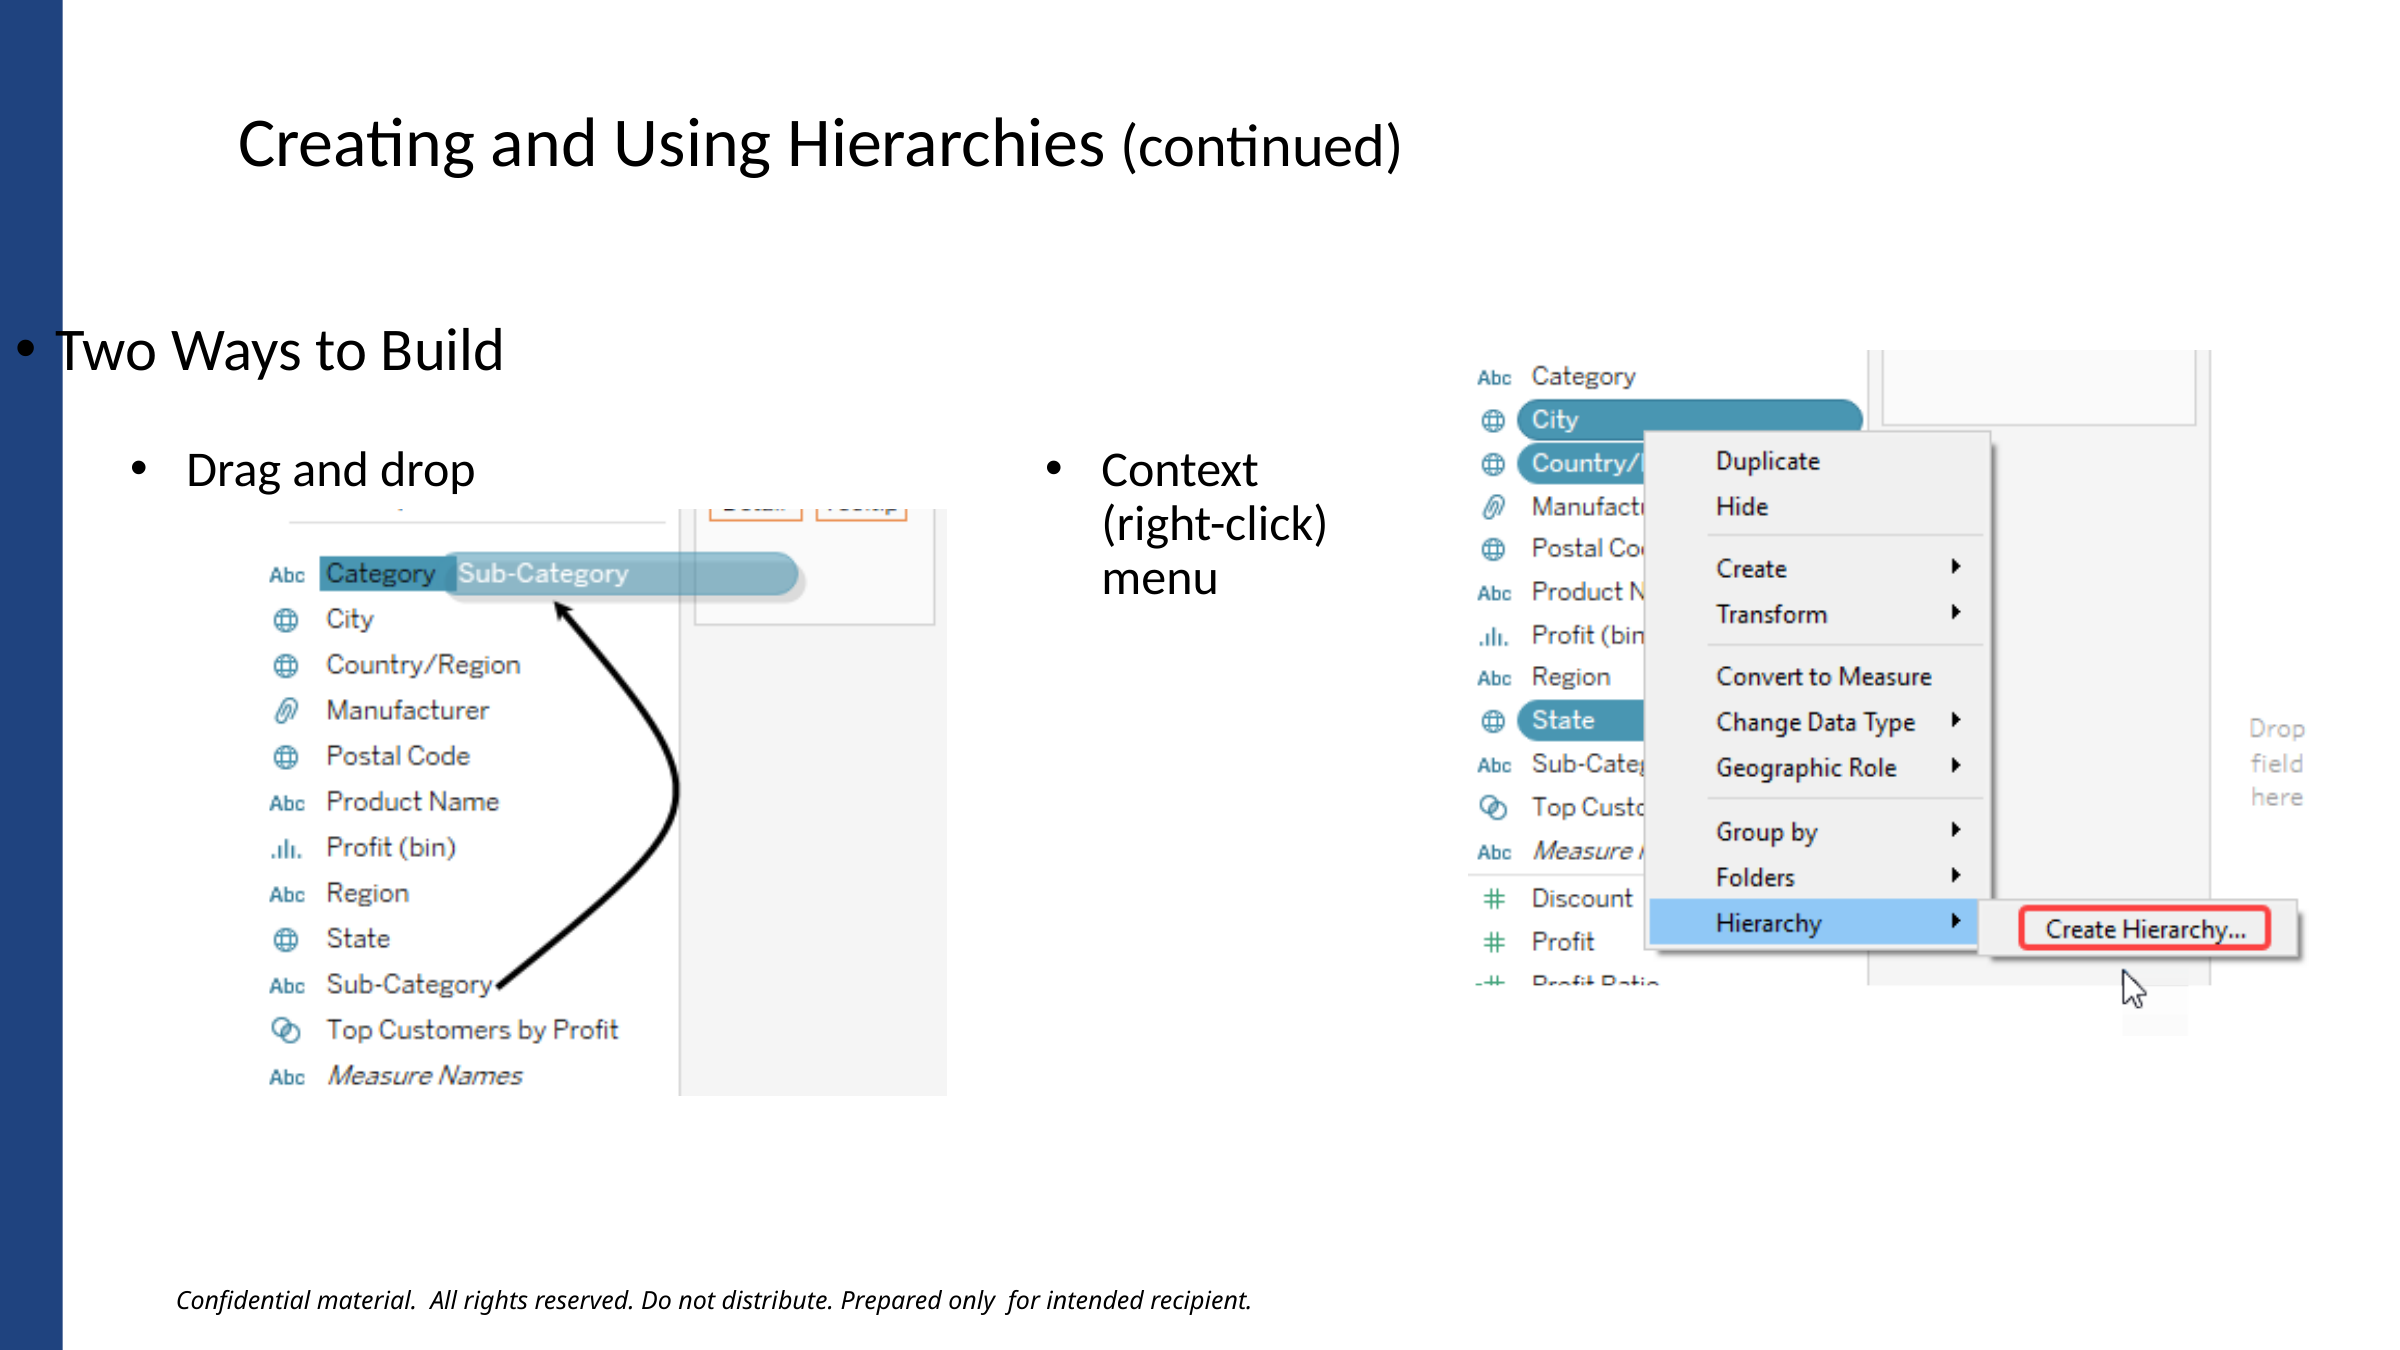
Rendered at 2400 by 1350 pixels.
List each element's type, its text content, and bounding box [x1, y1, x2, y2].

list Creating and Using Hierarchies (continued) [223, 98, 2400, 193]
text_box Drag and drop [115, 435, 692, 622]
picture [255, 509, 947, 1096]
picture [1468, 350, 2309, 1036]
text_box Context (right-click) menu [1030, 435, 1449, 674]
list Two Ways to Build [0, 310, 649, 392]
